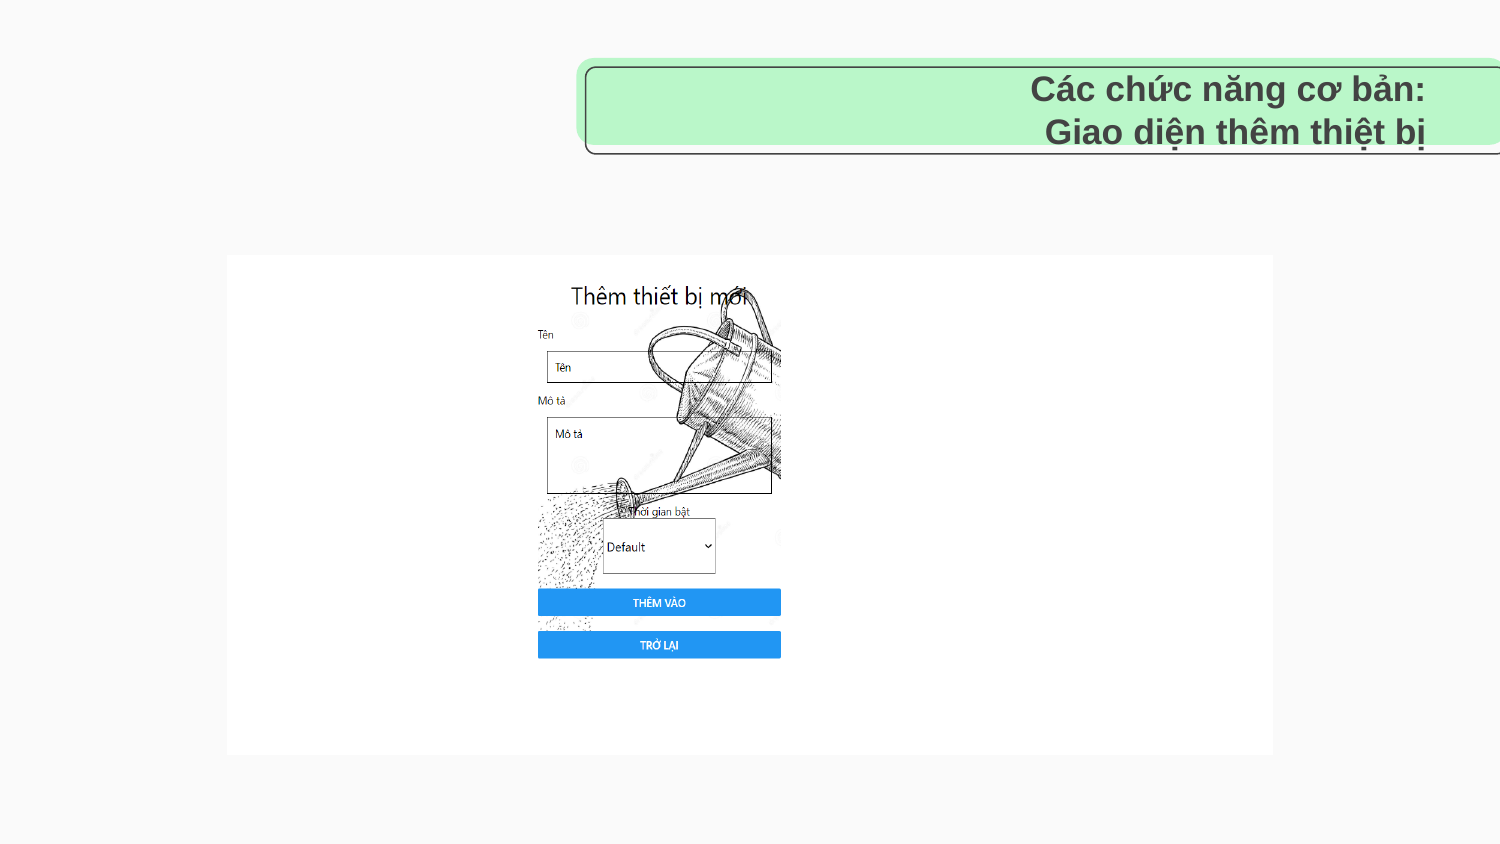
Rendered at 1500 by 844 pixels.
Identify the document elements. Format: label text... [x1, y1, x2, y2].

picture [226, 255, 1274, 755]
title Các chức năng cơ bản: Giao diện thêm thiệt bị [649, 69, 1442, 149]
